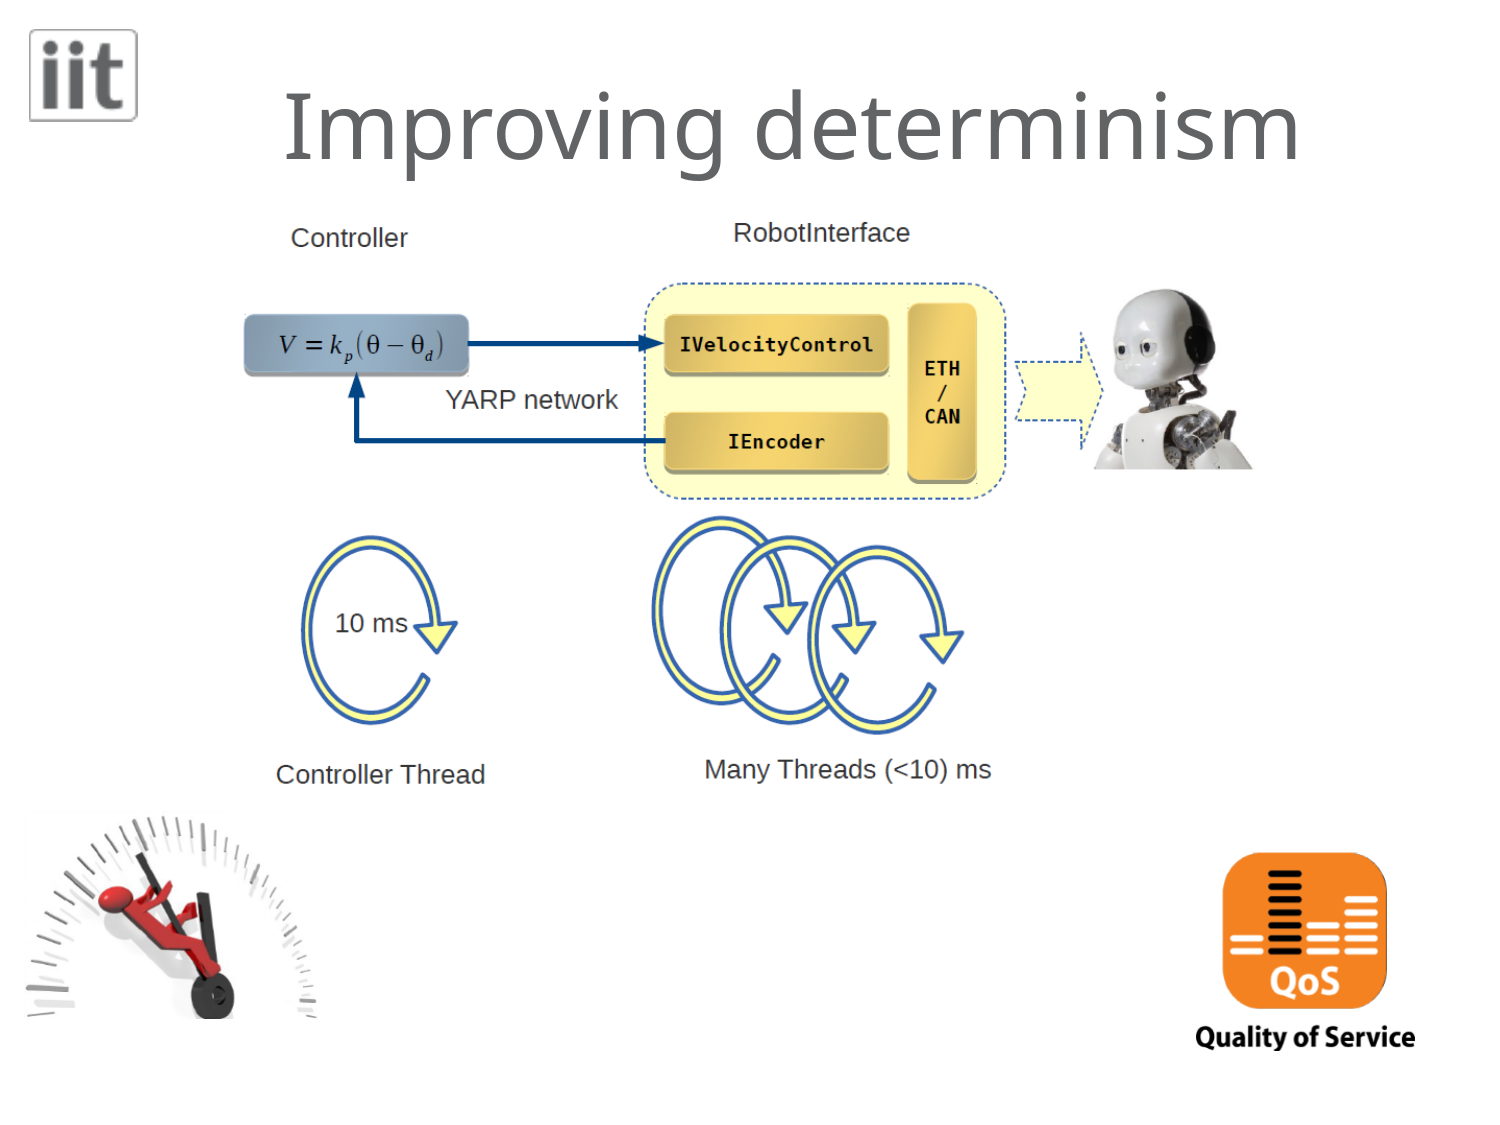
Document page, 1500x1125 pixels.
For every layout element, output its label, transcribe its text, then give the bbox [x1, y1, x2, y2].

picture [1174, 833, 1426, 1051]
title Improving determinism [162, 45, 1425, 200]
picture [29, 29, 138, 122]
picture [24, 199, 1272, 1021]
